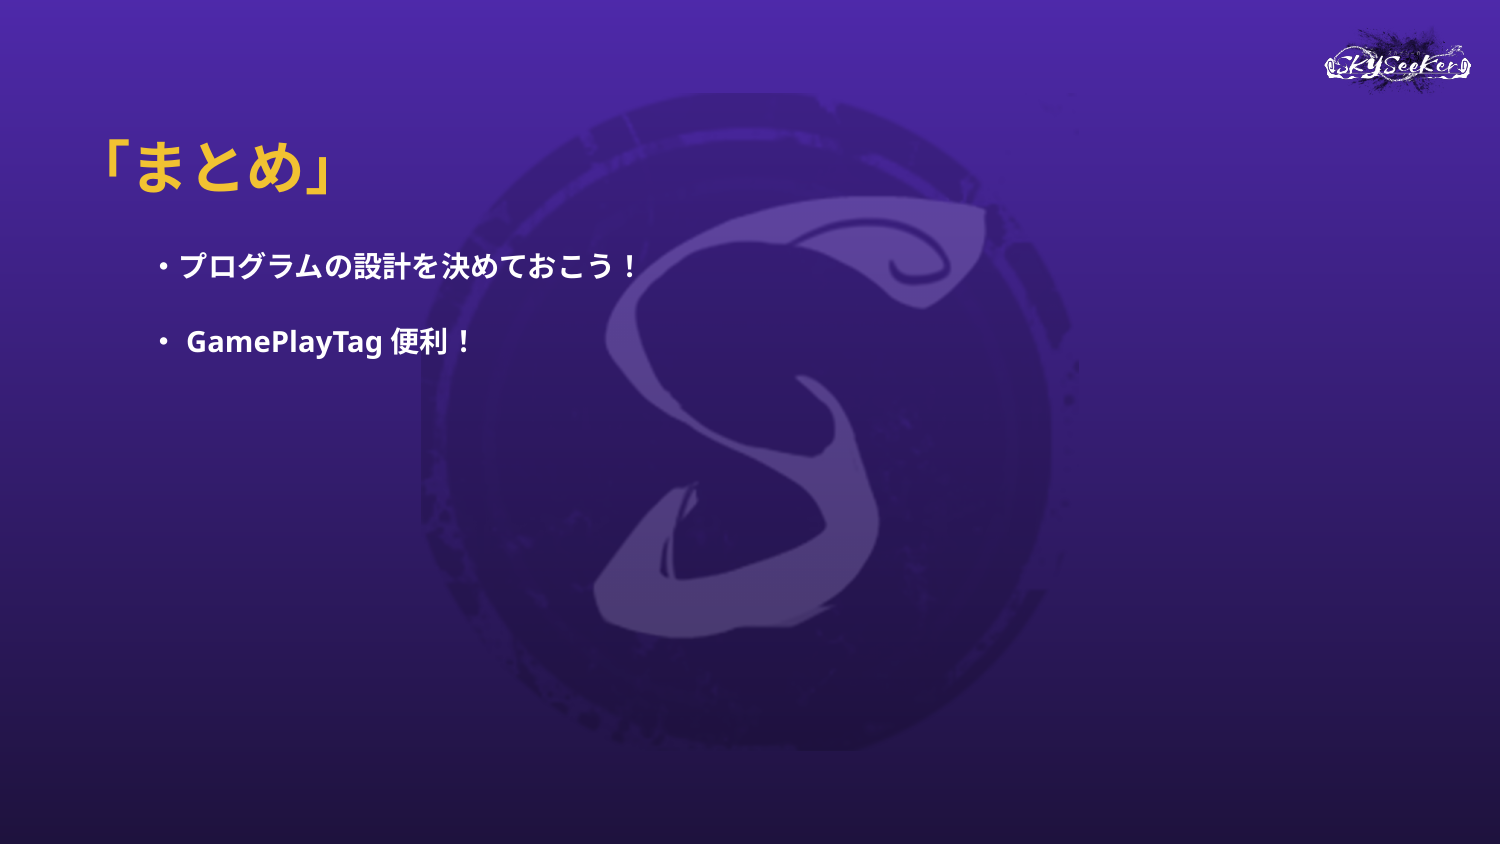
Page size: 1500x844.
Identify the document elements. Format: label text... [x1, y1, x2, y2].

text_box ・GamePlayTag便利！ [134, 308, 1023, 380]
text_box ・プログラムの設計を決めておこう！ [134, 233, 1352, 305]
picture [1321, 24, 1475, 97]
title 「まとめ」 [57, 116, 1455, 211]
